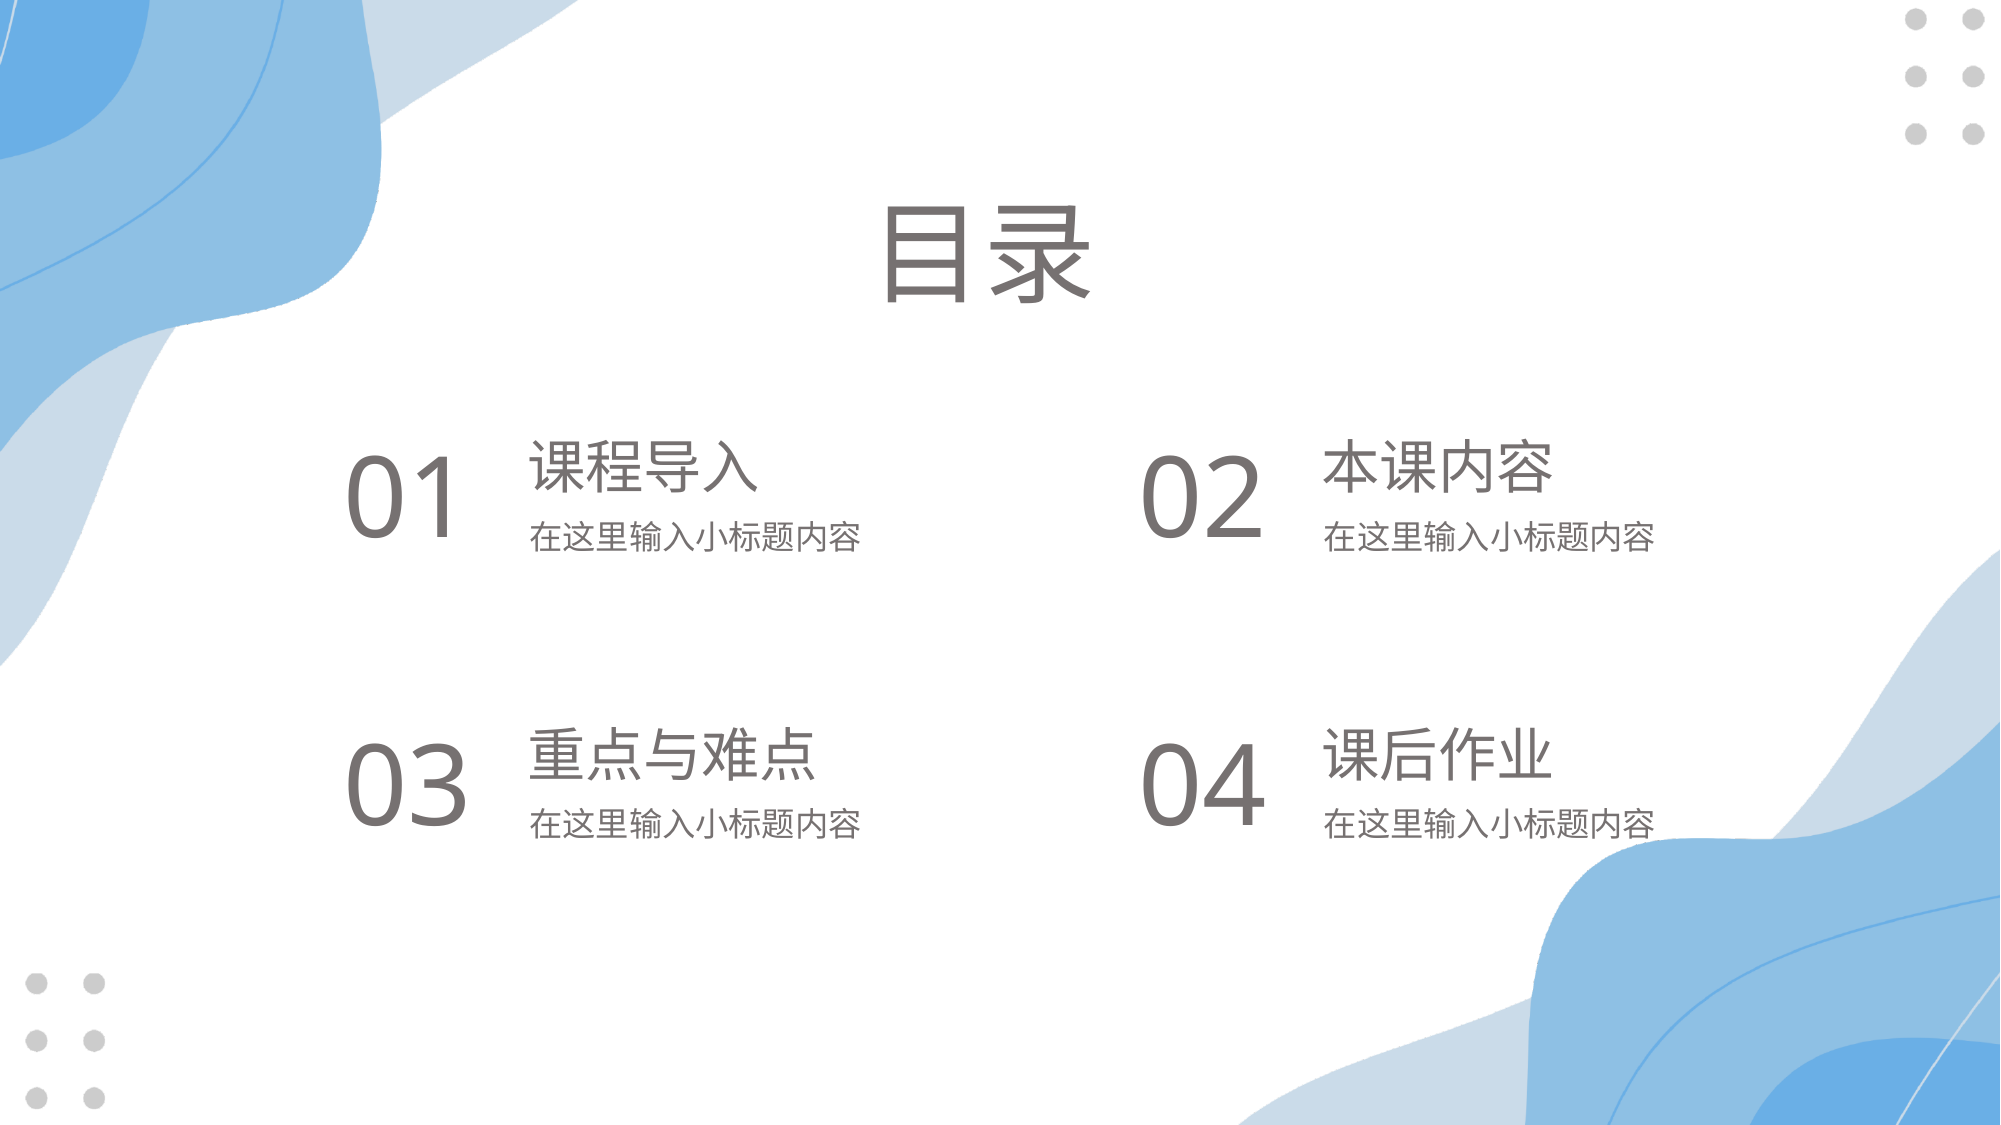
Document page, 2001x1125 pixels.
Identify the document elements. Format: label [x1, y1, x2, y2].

picture [0, 0, 2000, 1125]
text_box [1120, 705, 1674, 857]
text_box [1120, 418, 1674, 570]
text_box [326, 705, 880, 857]
text_box [326, 418, 880, 570]
